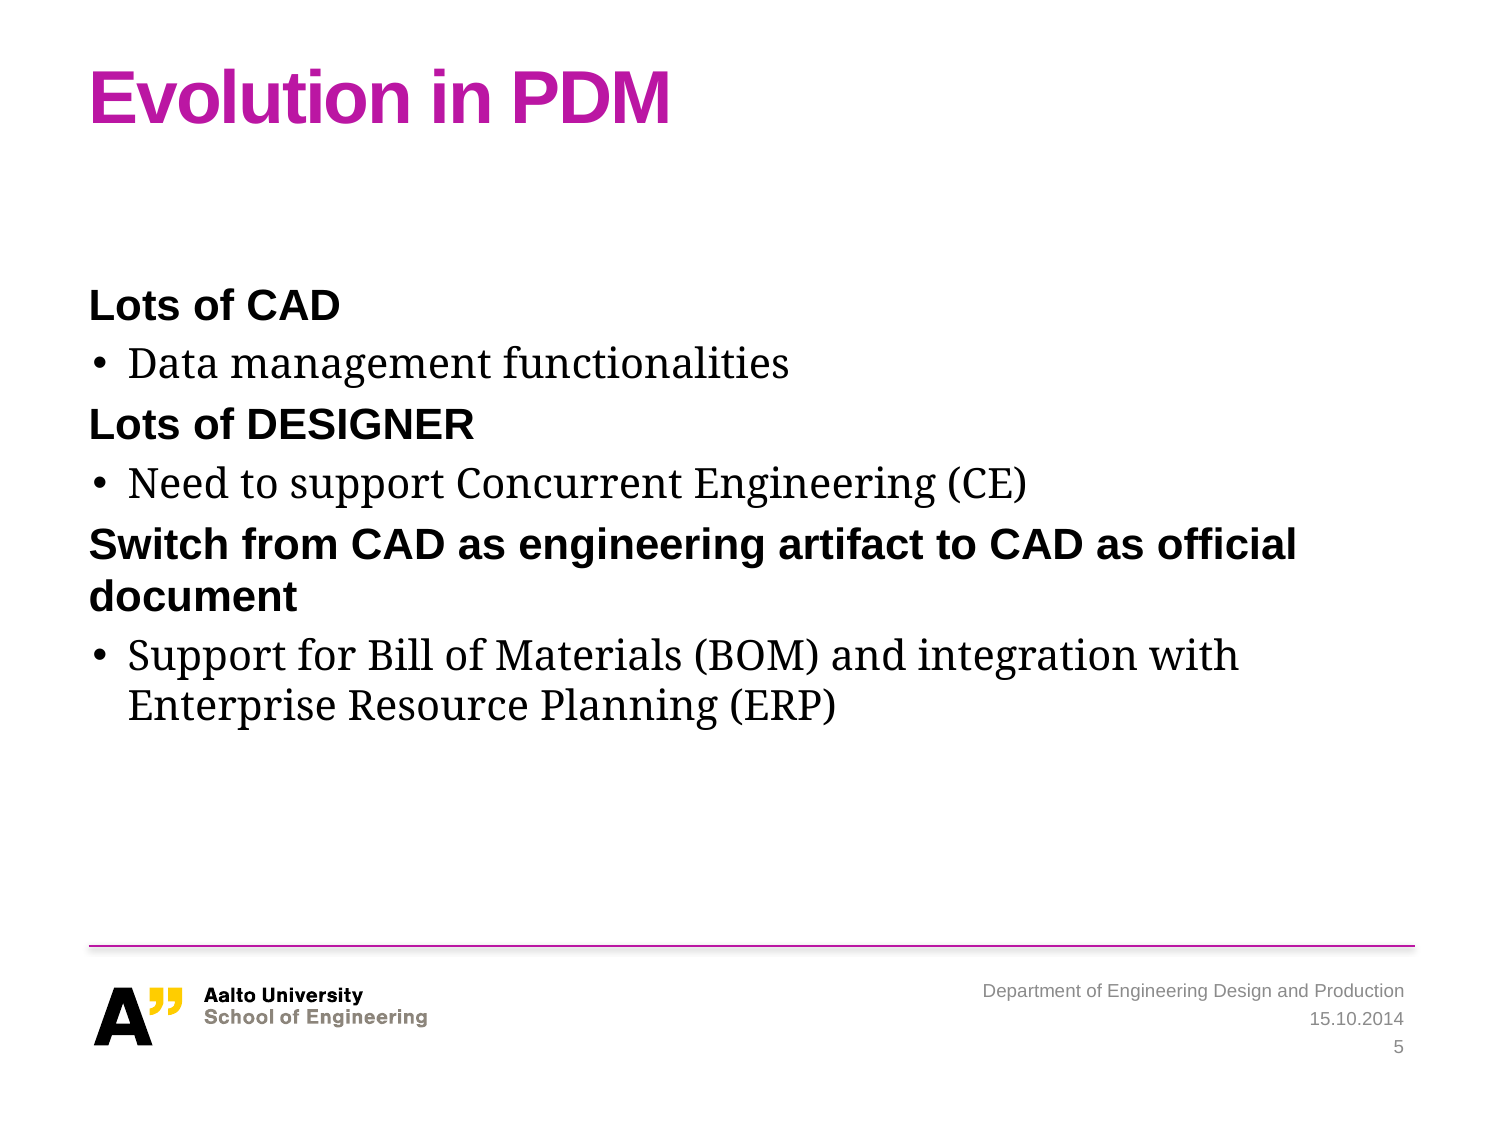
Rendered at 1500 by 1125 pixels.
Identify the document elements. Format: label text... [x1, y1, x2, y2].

title Evolution in PDM [88, 62, 1415, 259]
list Lots of CAD Data management functionalities Lots of DESIGNER Need to support Concurrent Engineering (CE) Switch from CAD as engineering artifact to CAD as official document Support for Bill of Materials (BOM) and integration with Enterprise Resource Planning (ERP) [88, 276, 1415, 905]
slide_number 5 [810, 1033, 1405, 1060]
footer Department of Engineering Design and Production [810, 976, 1405, 1003]
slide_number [810, 1003, 1405, 1033]
